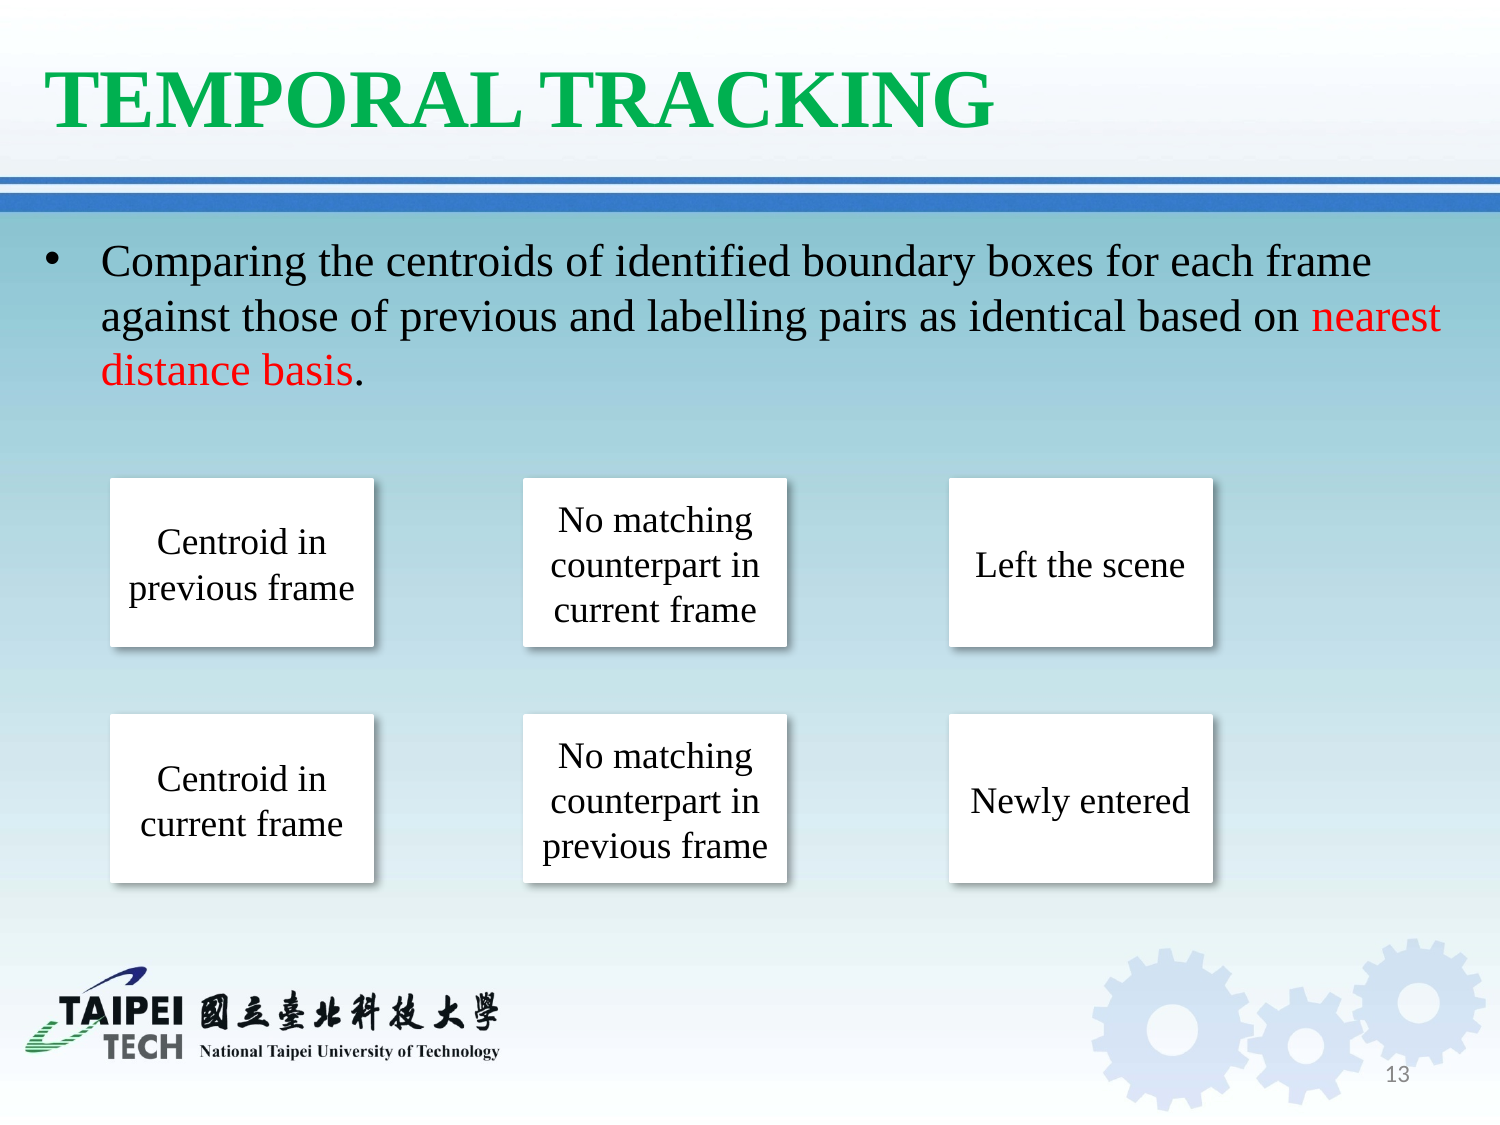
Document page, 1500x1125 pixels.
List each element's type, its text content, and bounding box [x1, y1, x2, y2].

picture [0, 0, 1500, 1125]
text_box Centroid in current frame [110, 714, 374, 883]
slide_number 13 [1074, 1042, 1425, 1103]
list Comparing the centroids of identified boundary boxes for each frame against those of previous and labelling pairs as identical based on nearest distance basis. [29, 222, 1483, 962]
title TEMPORAL TRACKING [29, 0, 1400, 188]
text_box Centroid in previous frame [110, 478, 374, 647]
text_box Newly entered [949, 714, 1213, 883]
text_box Left the scene [949, 478, 1213, 647]
text_box No matching counterpart in previous frame [523, 714, 787, 883]
text_box No matching counterpart in current frame [523, 478, 787, 647]
